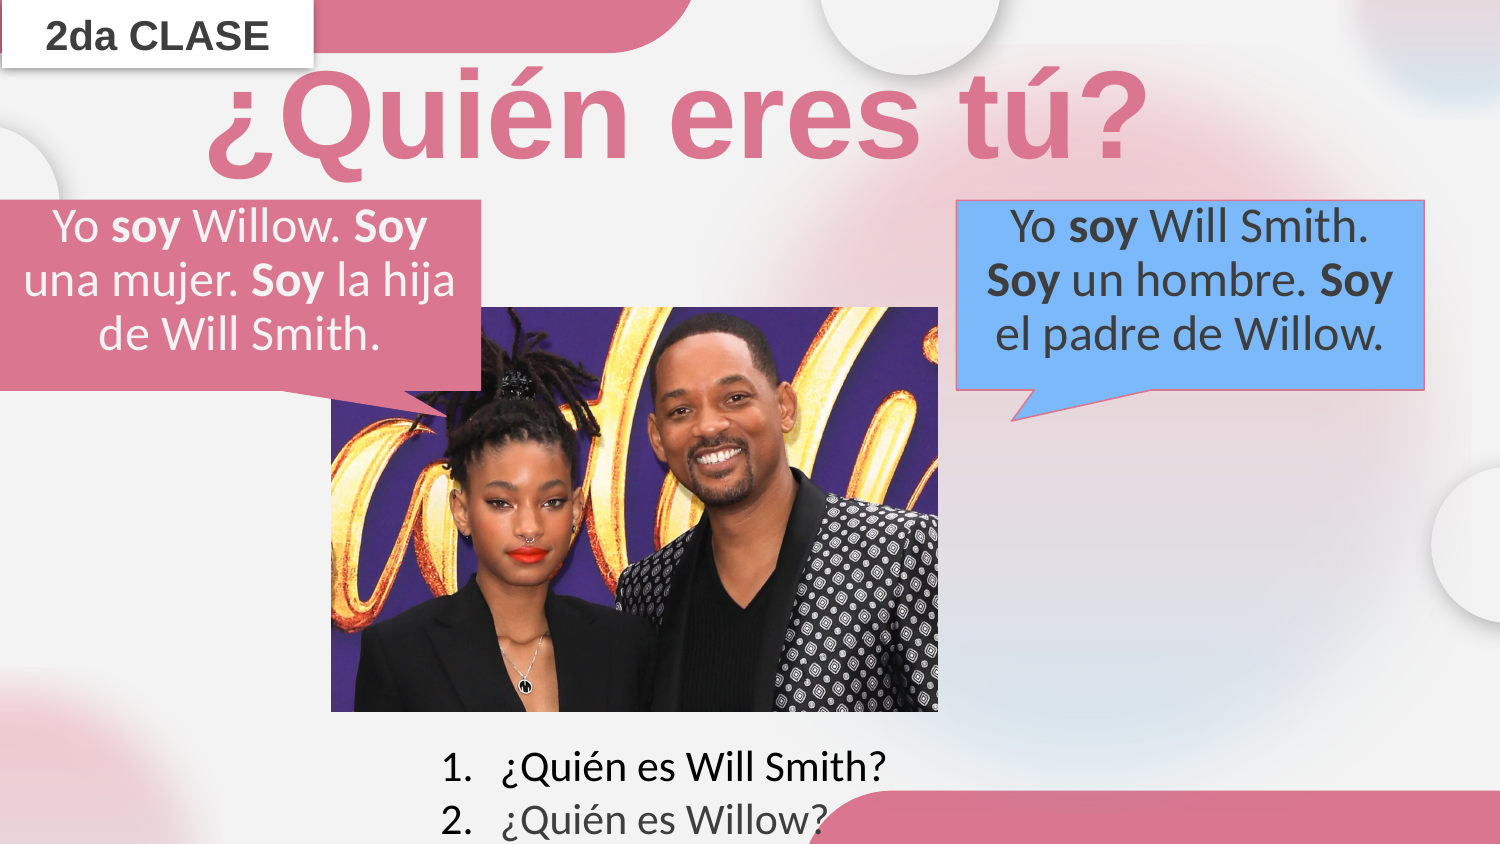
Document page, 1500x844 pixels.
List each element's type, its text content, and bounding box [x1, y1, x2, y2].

title ¿Quién eres tú? [187, 46, 1313, 201]
text_box Yo soy Willow. Soy una mujer. Soy la hija de Will Smith. [0, 200, 481, 398]
text_box ¿Quién es Will Smith? ¿Quién es Willow? [409, 723, 957, 844]
text_box Yo soy Will Smith. Soy un hombre. Soy el padre de Willow. [956, 200, 1425, 421]
text_box 2da CLASE [2, 0, 314, 69]
picture [331, 307, 938, 712]
